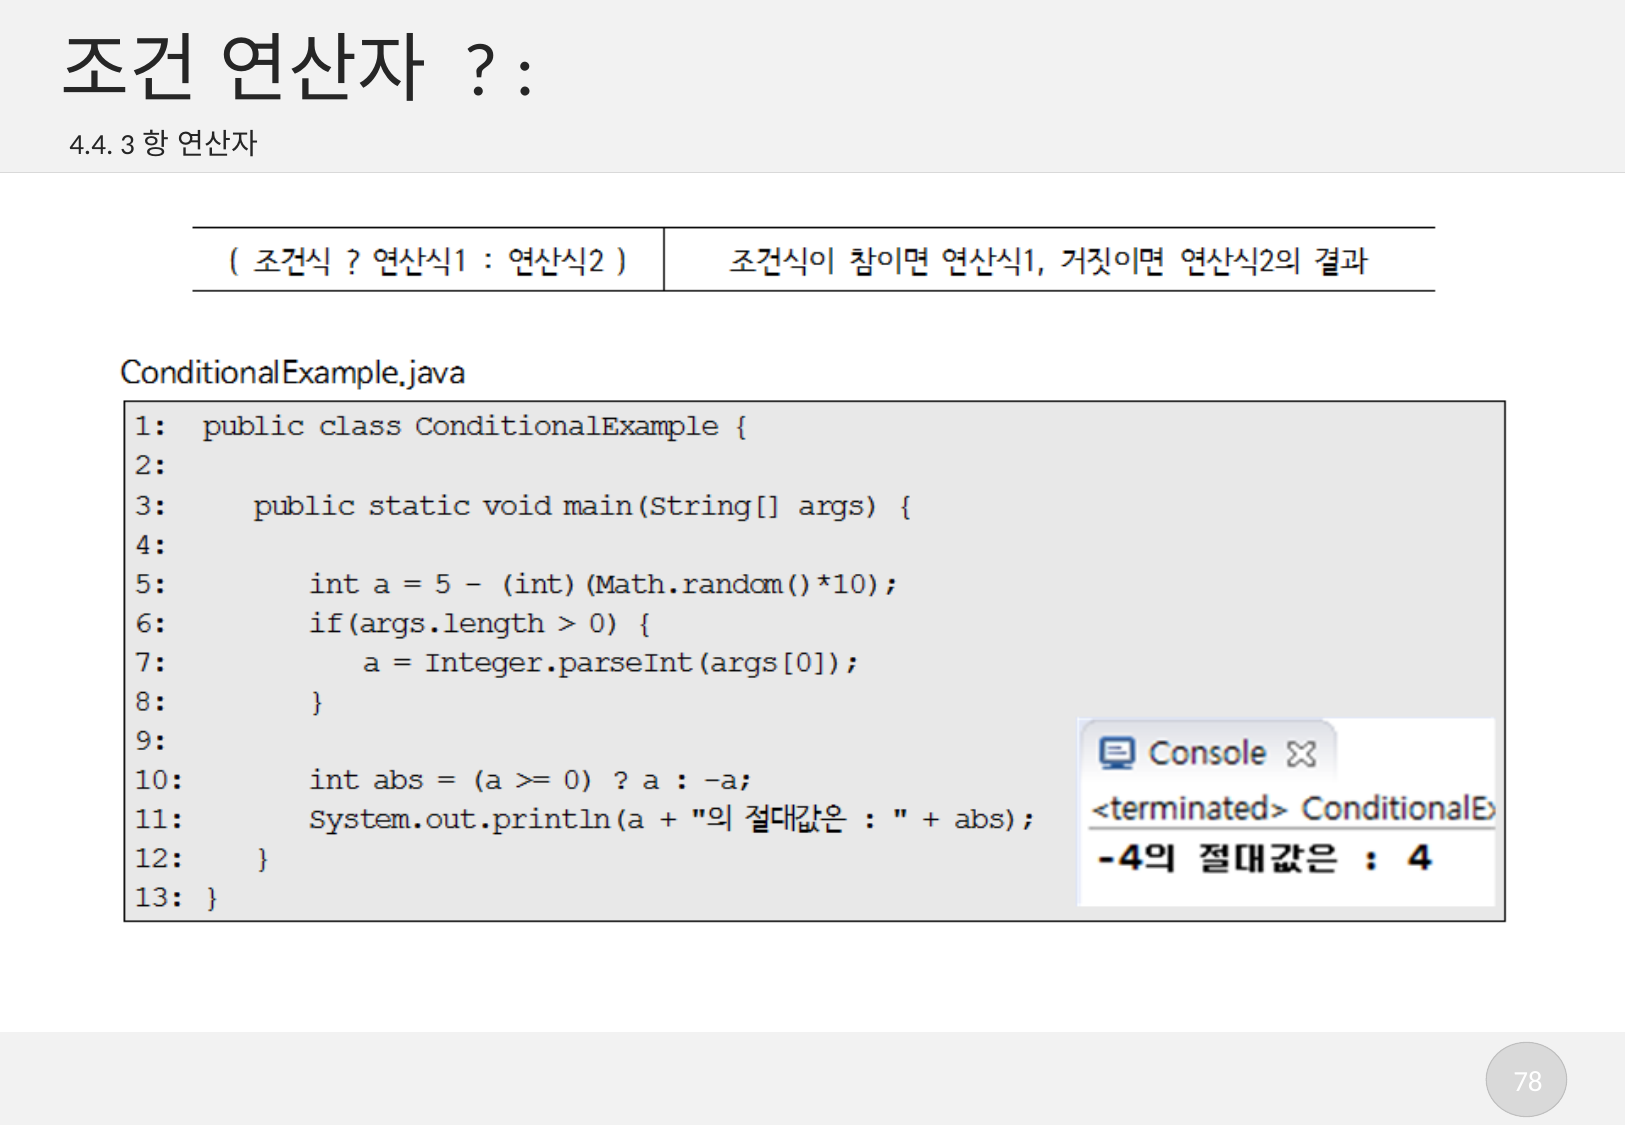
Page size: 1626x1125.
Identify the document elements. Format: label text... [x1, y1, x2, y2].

picture [180, 216, 1445, 303]
list 4.4. 3항 연산자 [57, 117, 1568, 169]
picture [112, 349, 1513, 927]
title 조건 연산자 ? : [60, 19, 1568, 111]
